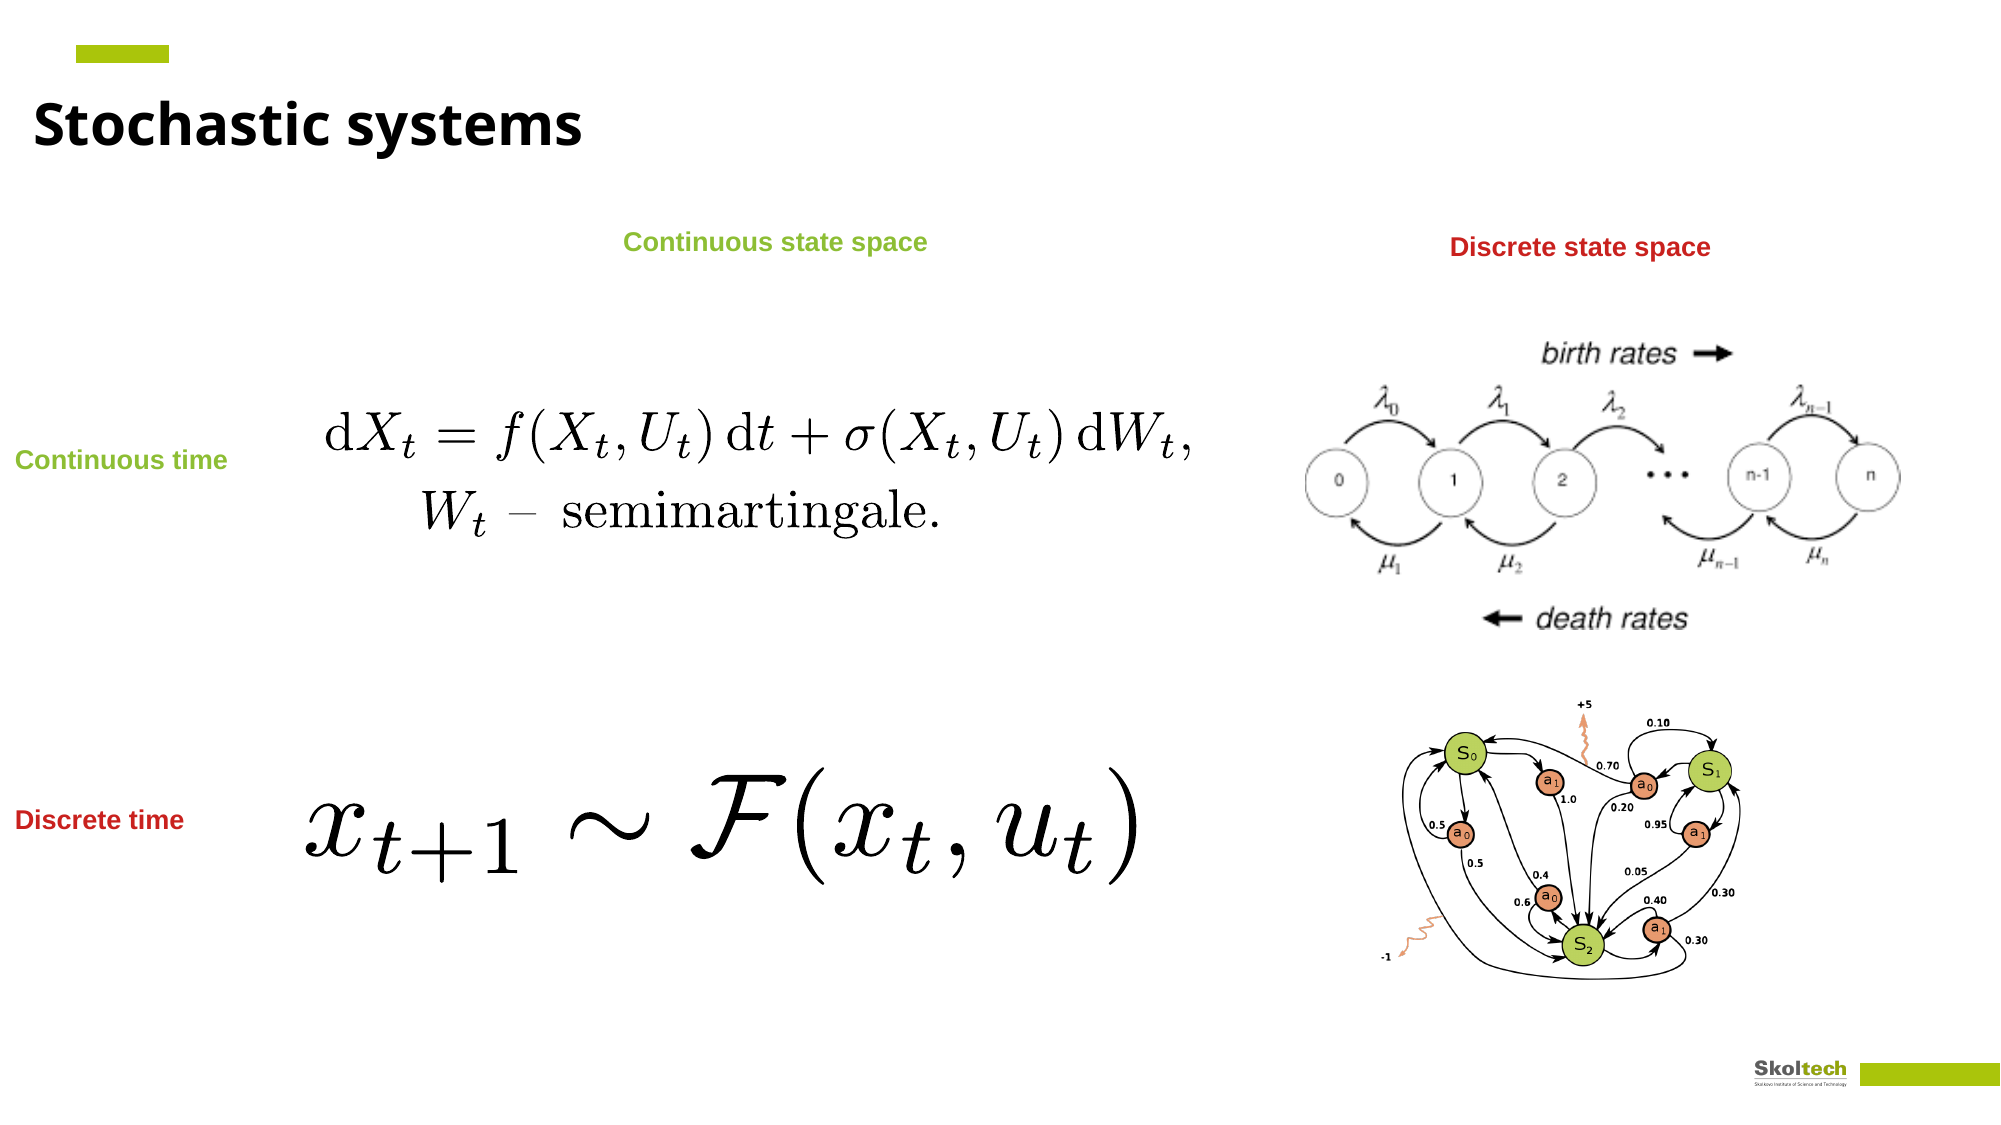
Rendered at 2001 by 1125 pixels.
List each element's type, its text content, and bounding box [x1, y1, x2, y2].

picture [1304, 341, 1902, 631]
picture [1349, 683, 1785, 1018]
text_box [325, 327, 1719, 539]
picture [1754, 1060, 1847, 1087]
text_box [305, 766, 1137, 886]
text_box Continuous state space [608, 216, 1134, 325]
text_box Continuous time [0, 434, 525, 618]
text_box Stochastic systems [18, 79, 1215, 218]
text_box Discrete state space [1435, 222, 1960, 406]
text_box Discrete time [0, 795, 525, 978]
